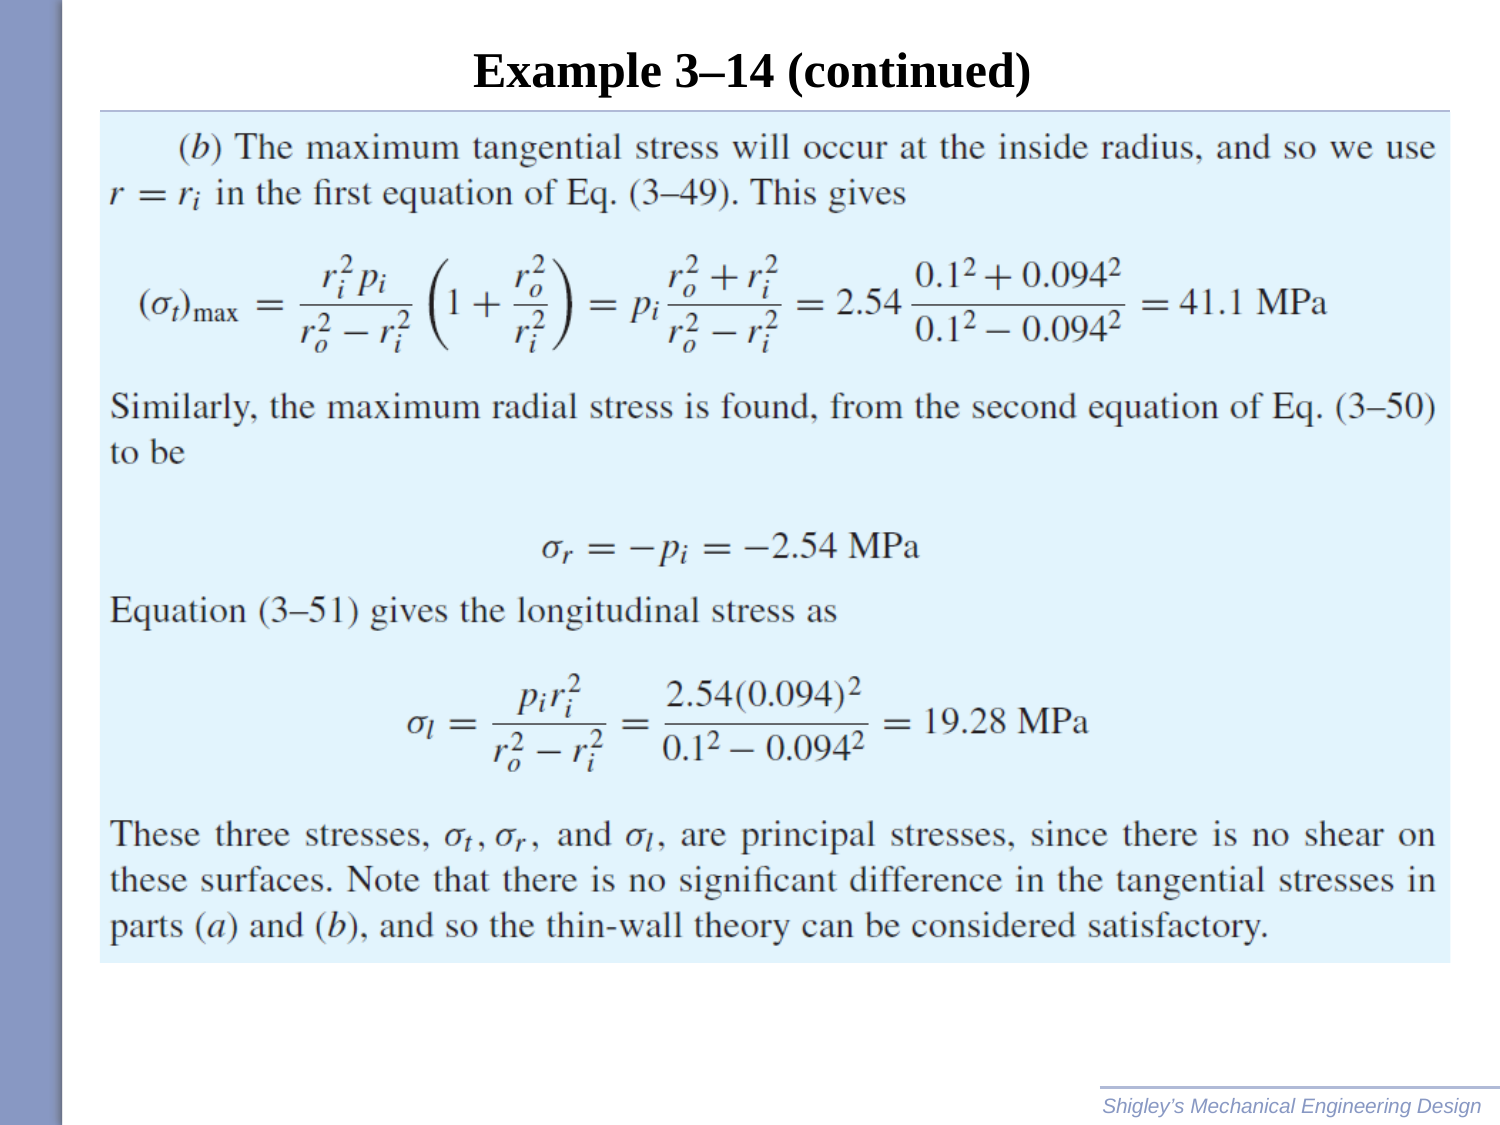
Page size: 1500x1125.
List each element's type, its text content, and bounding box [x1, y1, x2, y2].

picture [99, 112, 1451, 963]
title Example 3–14 (continued) [137, 30, 1368, 106]
footer Shigley’s Mechanical Engineering Design [1087, 1074, 1500, 1125]
